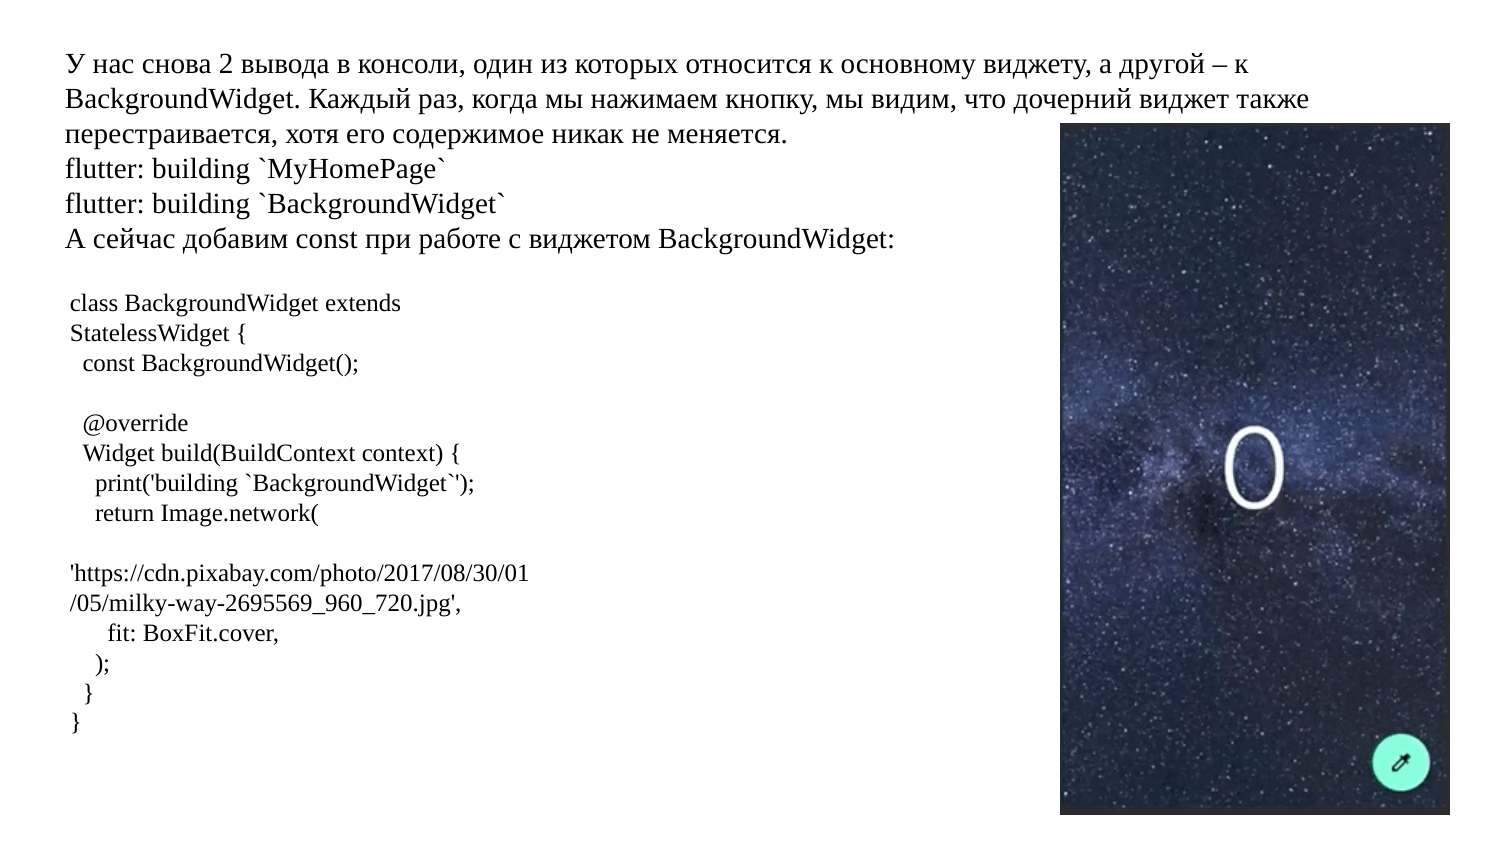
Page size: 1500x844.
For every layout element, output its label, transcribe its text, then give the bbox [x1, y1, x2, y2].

picture [1059, 122, 1450, 815]
text_box class BackgroundWidget extends StatelessWidget { const BackgroundWidget(); @override Widget build(BuildContext context) { print('building `BackgroundWidget`'); return Image.network( 'https://cdn.pixabay.com/photo/2017/08/30/01/05/milky-way-2695569_960_720.jpg', fit: BoxFit.cover, ); } } [54, 271, 548, 751]
text_box У нас снова 2 вывода в консоли, один из которых относится к основному виджету, а другой – к BackgroundWidget. Каждый раз, когда мы нажимаем кнопку, мы видим, что дочерний виджет также перестраивается, хотя его содержимое никак не меняется. flutter: building `MyHomePage` flutter: building `BackgroundWidget` А сейчас добавим const при работе с виджетом BackgroundWidget: [49, 29, 1446, 270]
